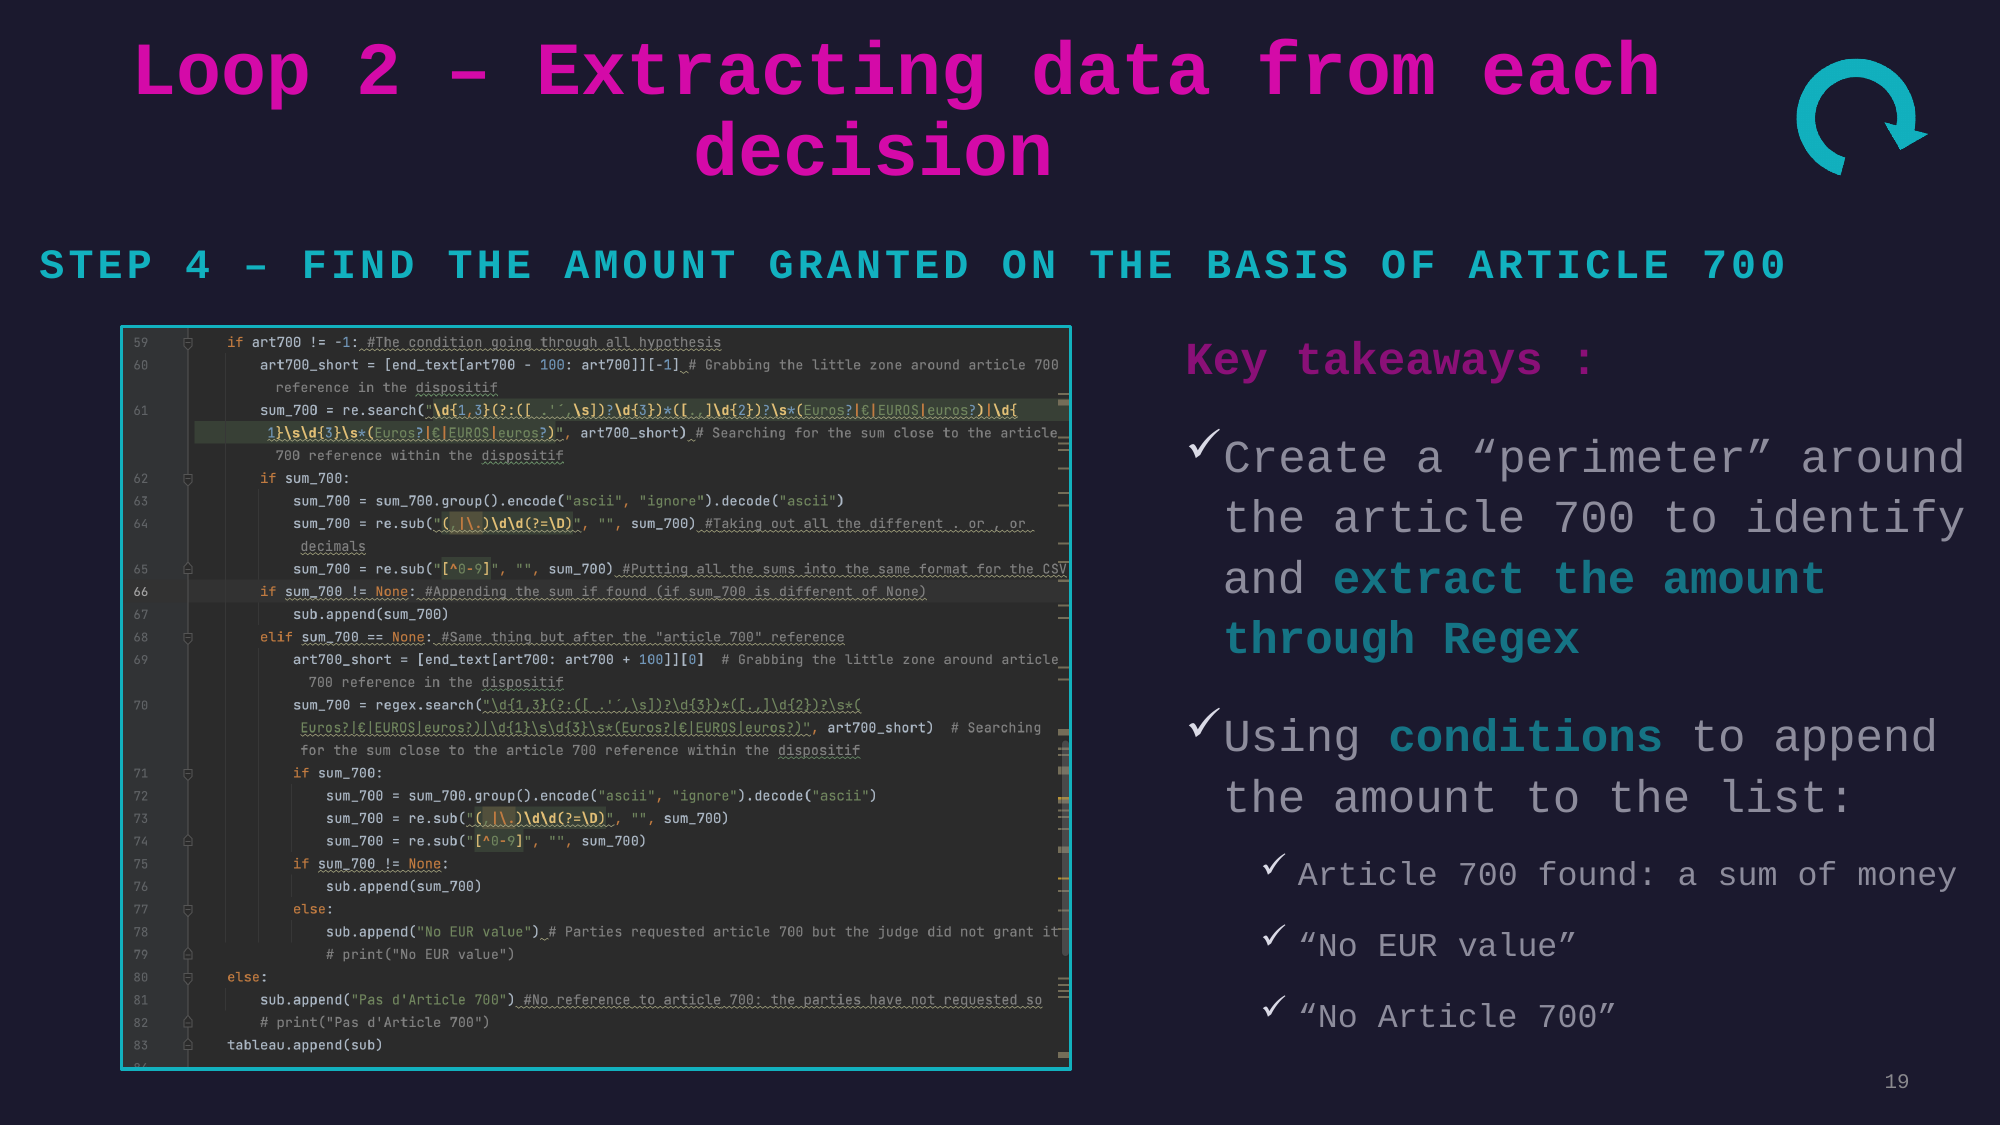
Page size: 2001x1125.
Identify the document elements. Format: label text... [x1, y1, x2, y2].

title Loop 2 – Extracting data from each decision [82, 29, 1710, 150]
picture [122, 328, 1069, 1068]
text_box Key takeaways : Create a “perimeter” around the article 700 to identify and extract the amount through Regex Using conditions to append the amount to the list: Article 700 found: a sum of money “No EUR value” “No Article 700” [1185, 322, 2000, 1050]
picture [1754, 15, 1959, 220]
text_box STEP 4 – find the amount granted on the basis of article 700 [24, 224, 2000, 313]
slide_number 19 [1632, 1067, 1910, 1093]
